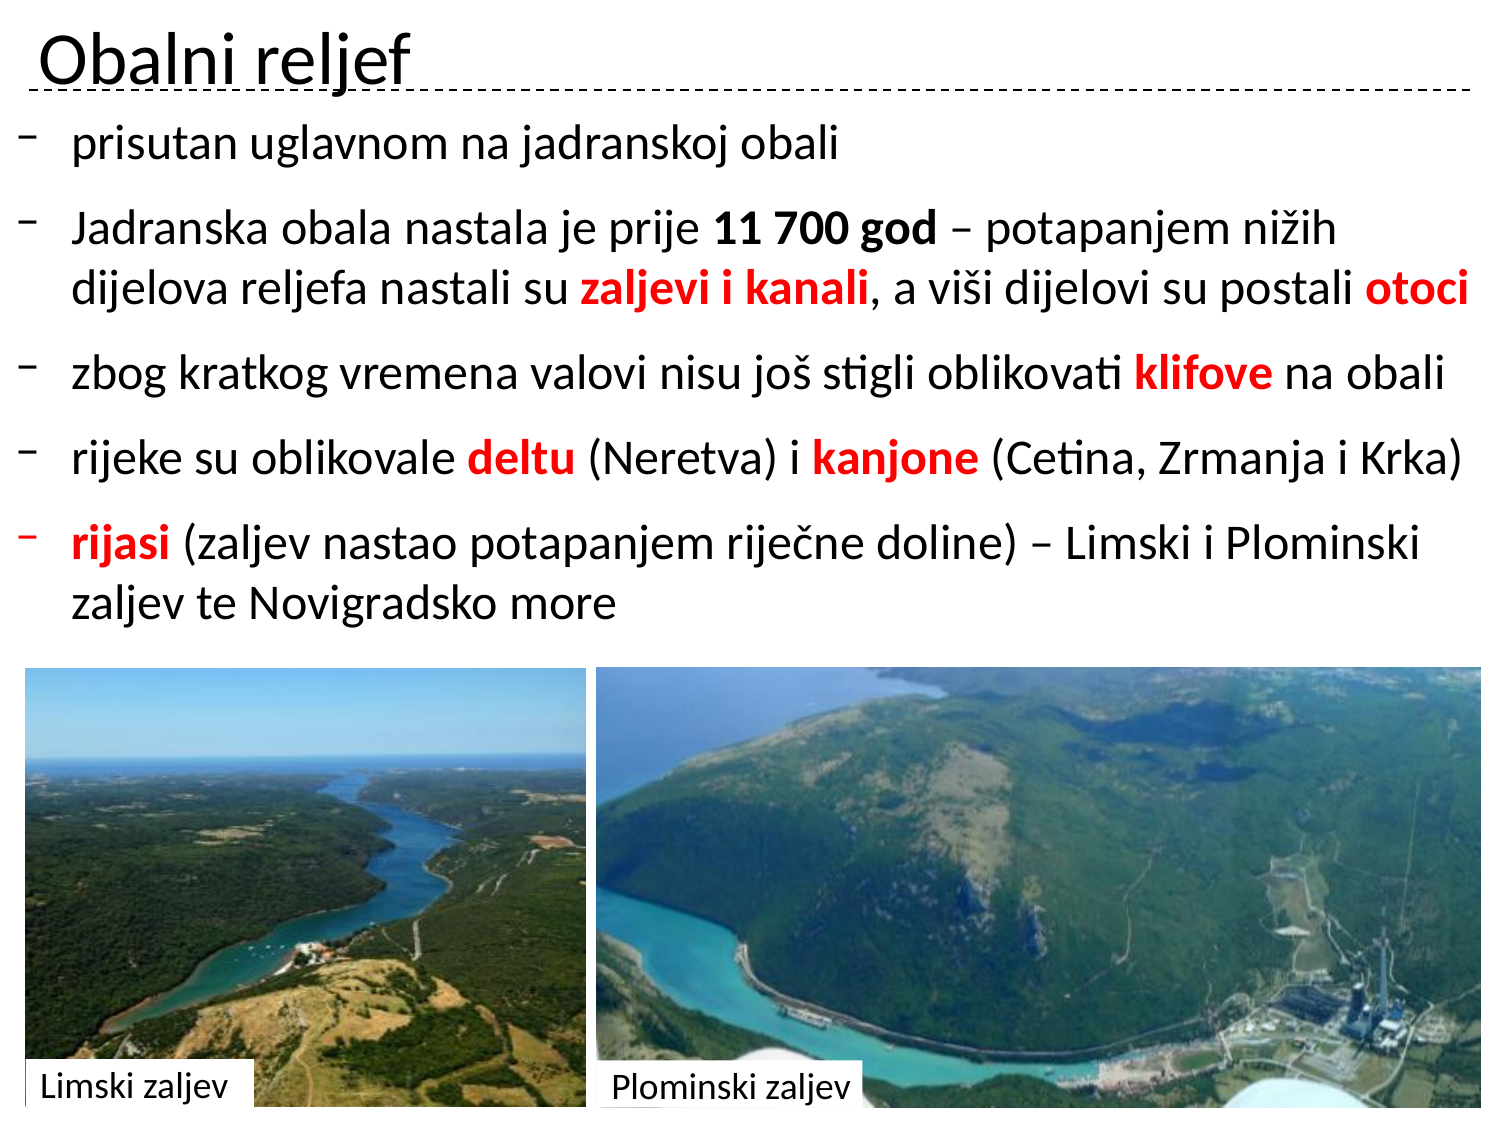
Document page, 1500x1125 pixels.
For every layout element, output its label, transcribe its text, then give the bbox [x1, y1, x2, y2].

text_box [596, 667, 1481, 1108]
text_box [25, 668, 586, 1108]
title Obalni reljef [23, 7, 1477, 101]
list prisutan uglavnom na jadranskoj obali Jadranska obala nastala je prije 11 700 god – potapanjem nižih dijelova reljefa nastali su zaljevi i kanali, a viši dijelovi su postali otoci zbog kratkog vremena valovi nisu još stigli oblikovati klifove na obali rijeke su oblikovale deltu (Neretva) i kanjone (Cetina, Zrmanja i Krka) rijasi (zaljev nastao potapanjem riječne doline) – Limski i Plominski zaljev te Novigradsko more [0, 101, 1500, 587]
